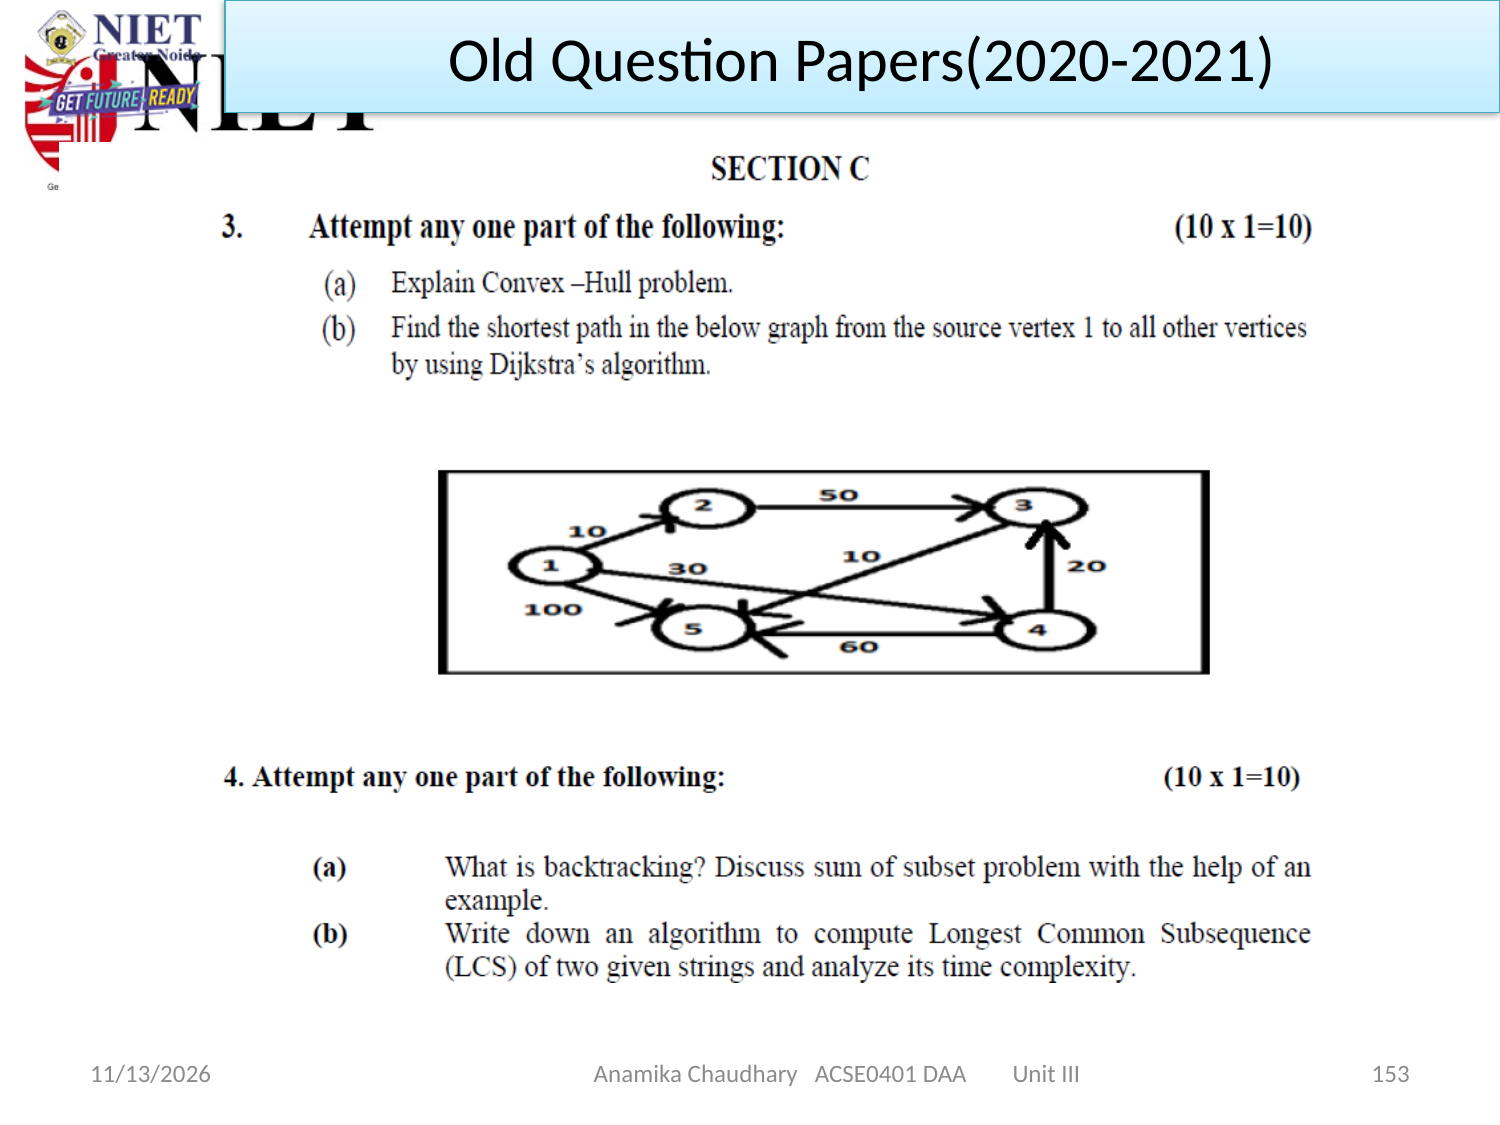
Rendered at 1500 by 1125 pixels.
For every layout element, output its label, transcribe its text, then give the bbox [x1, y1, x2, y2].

footer Anamika Chaudhary ACSE0401 DAA Unit III [412, 1042, 1074, 1103]
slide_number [75, 1042, 412, 1103]
text_box Old Question Papers(2020-2021) [238, 0, 1500, 113]
slide_number 153 [1074, 1042, 1425, 1103]
picture [0, 0, 1426, 984]
